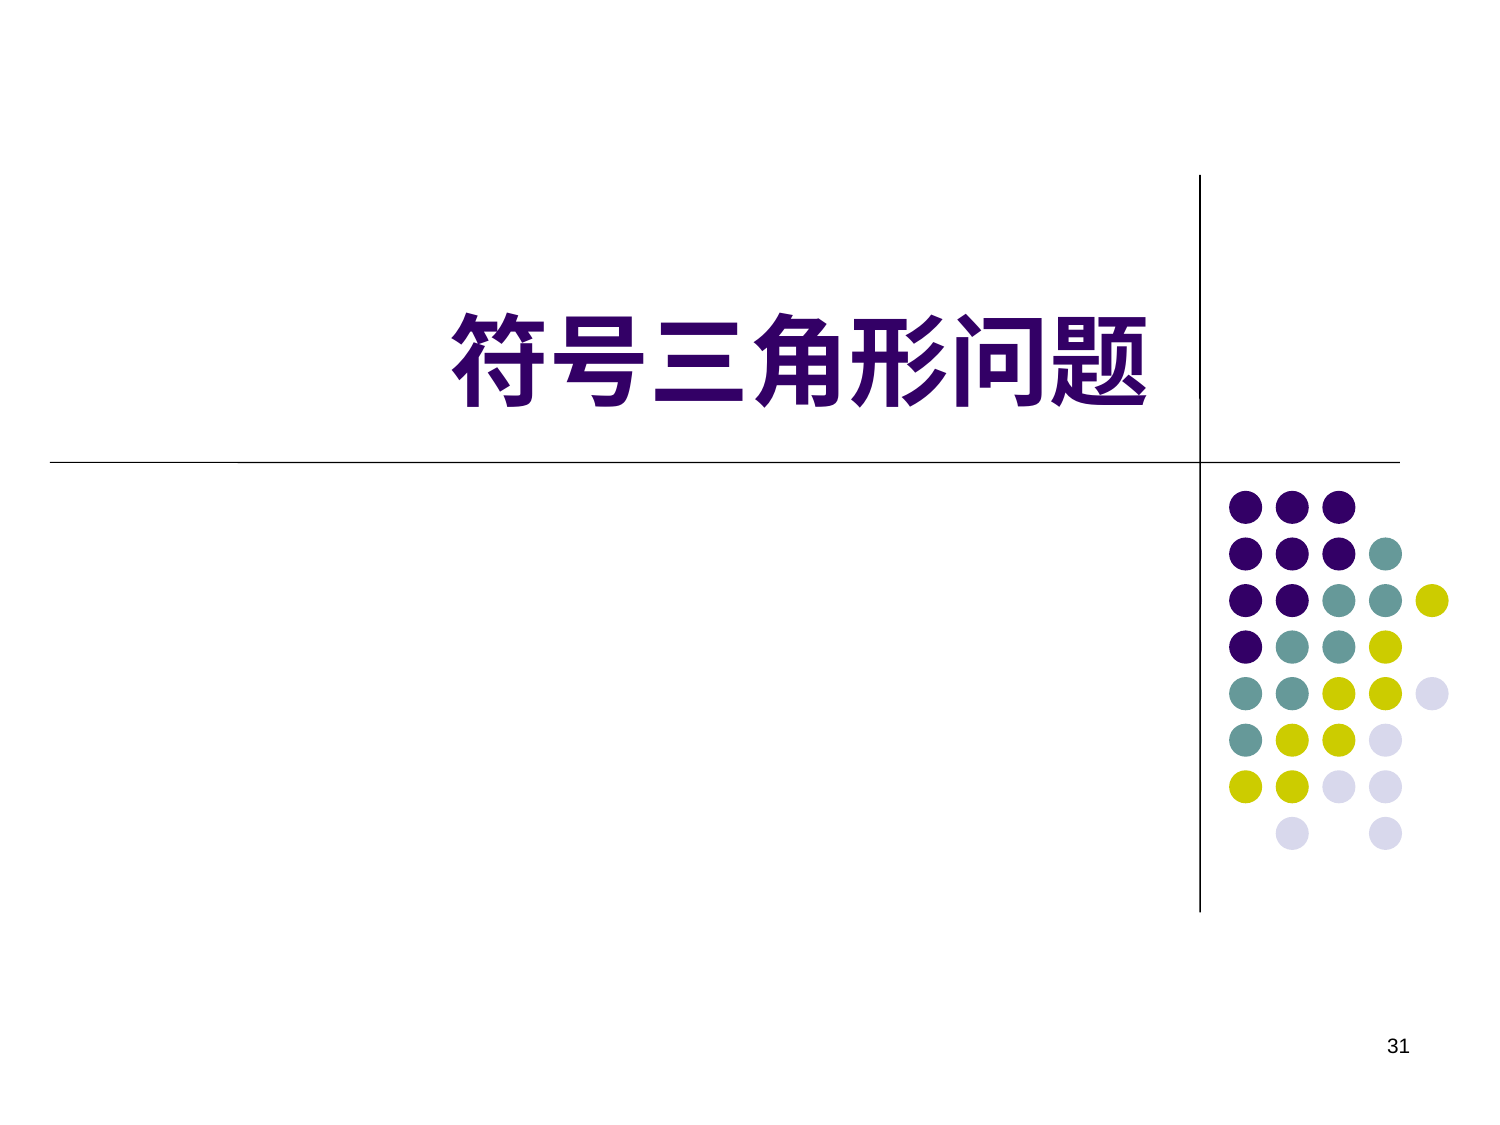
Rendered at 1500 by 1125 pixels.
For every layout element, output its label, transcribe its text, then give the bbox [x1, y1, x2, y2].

slide_number 31 [1074, 1025, 1425, 1100]
title 符号三角形问题 [51, 76, 1165, 427]
